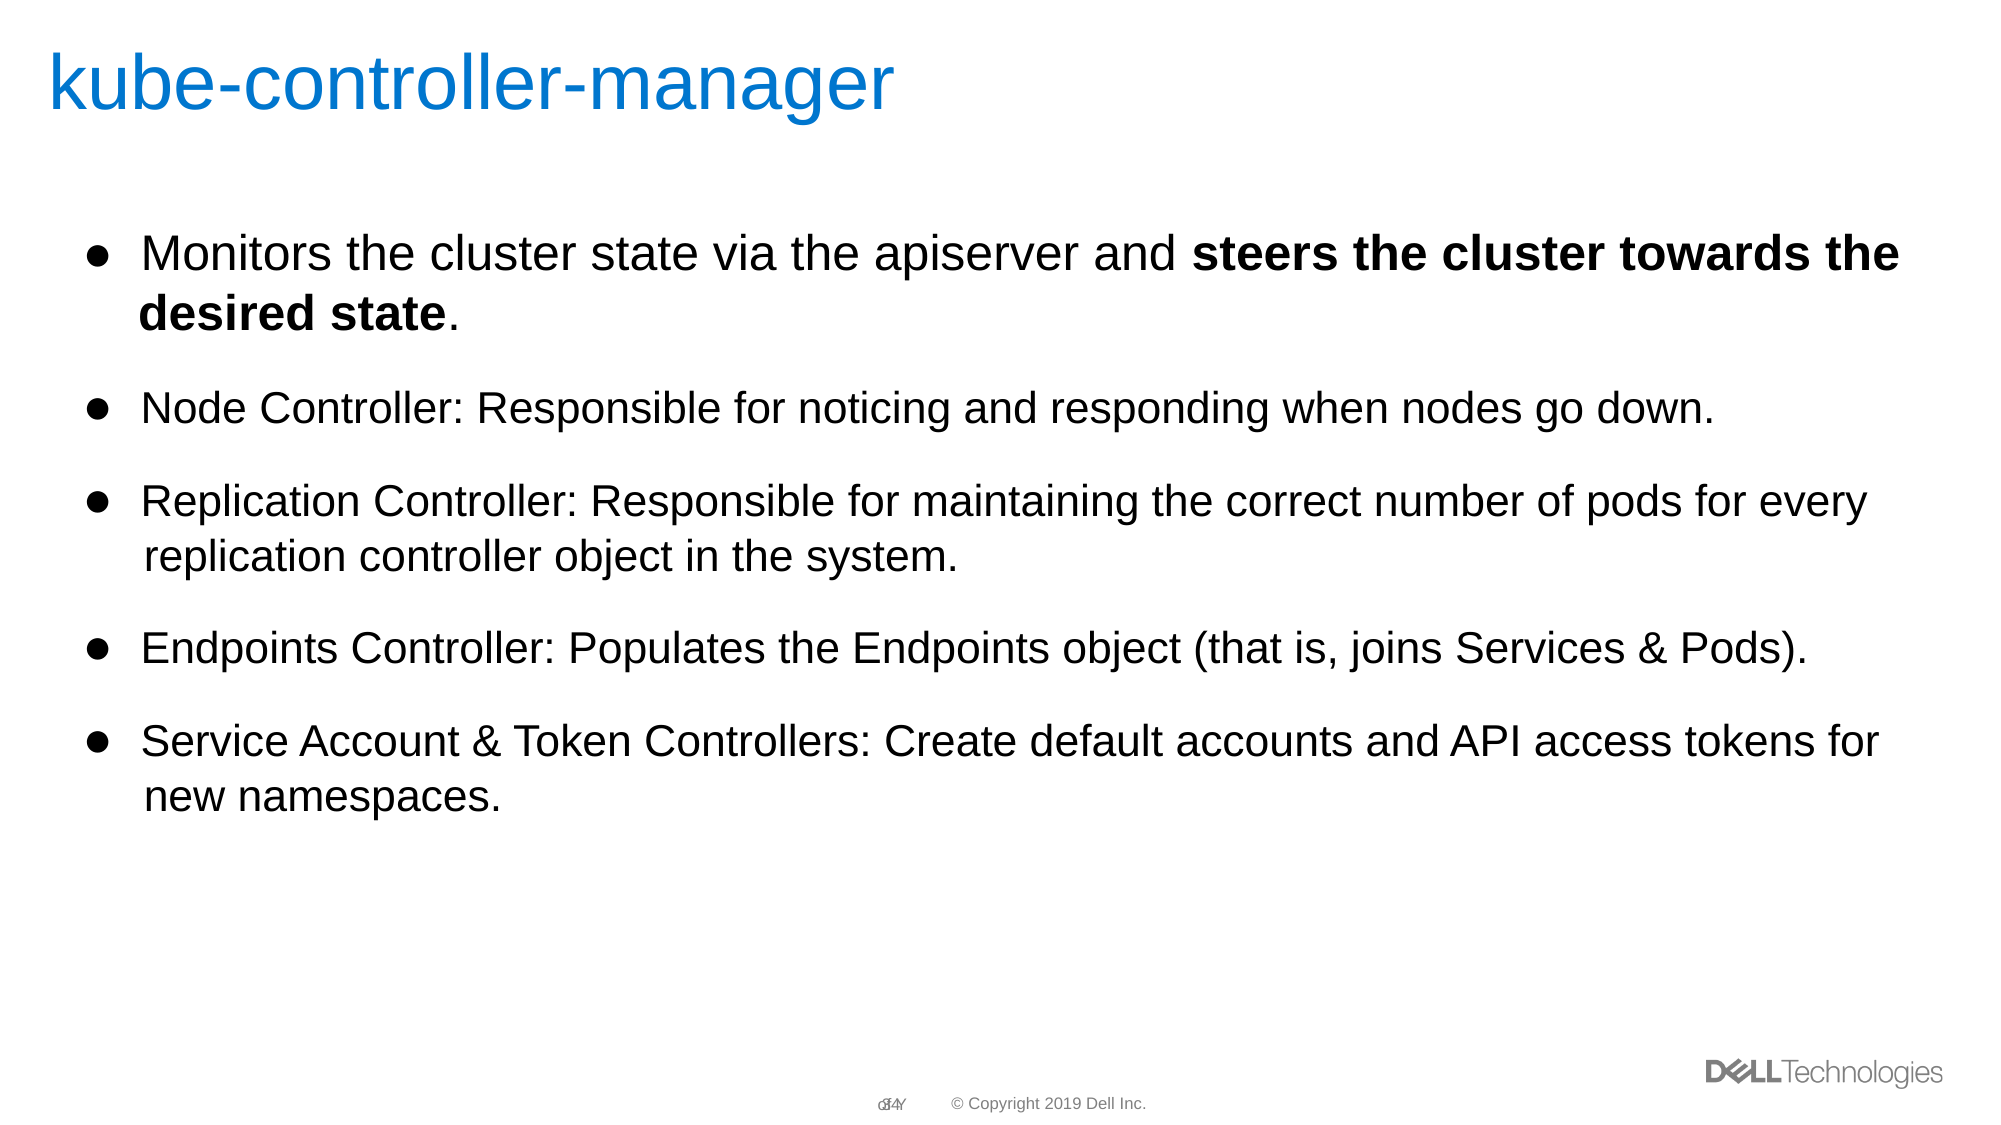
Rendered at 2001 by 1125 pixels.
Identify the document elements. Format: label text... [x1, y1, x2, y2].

title kube-controller-manager [48, 42, 1924, 231]
picture [1706, 1058, 1943, 1089]
text_box ● Monitors the cluster state via the apiserver and steers the cluster towards the desired state. ● Node Controller: Responsible for noticing and responding when nodes go down. ● Replication Controller: Responsible for maintaining the correct number of pods for every replication controller object in the system. ● Endpoints Controller: Populates the Endpoints object (that is, joins Services & Pods). ● Service Account & Token Controllers: Create default accounts and API access tokens for new namespaces. [62, 200, 1938, 925]
